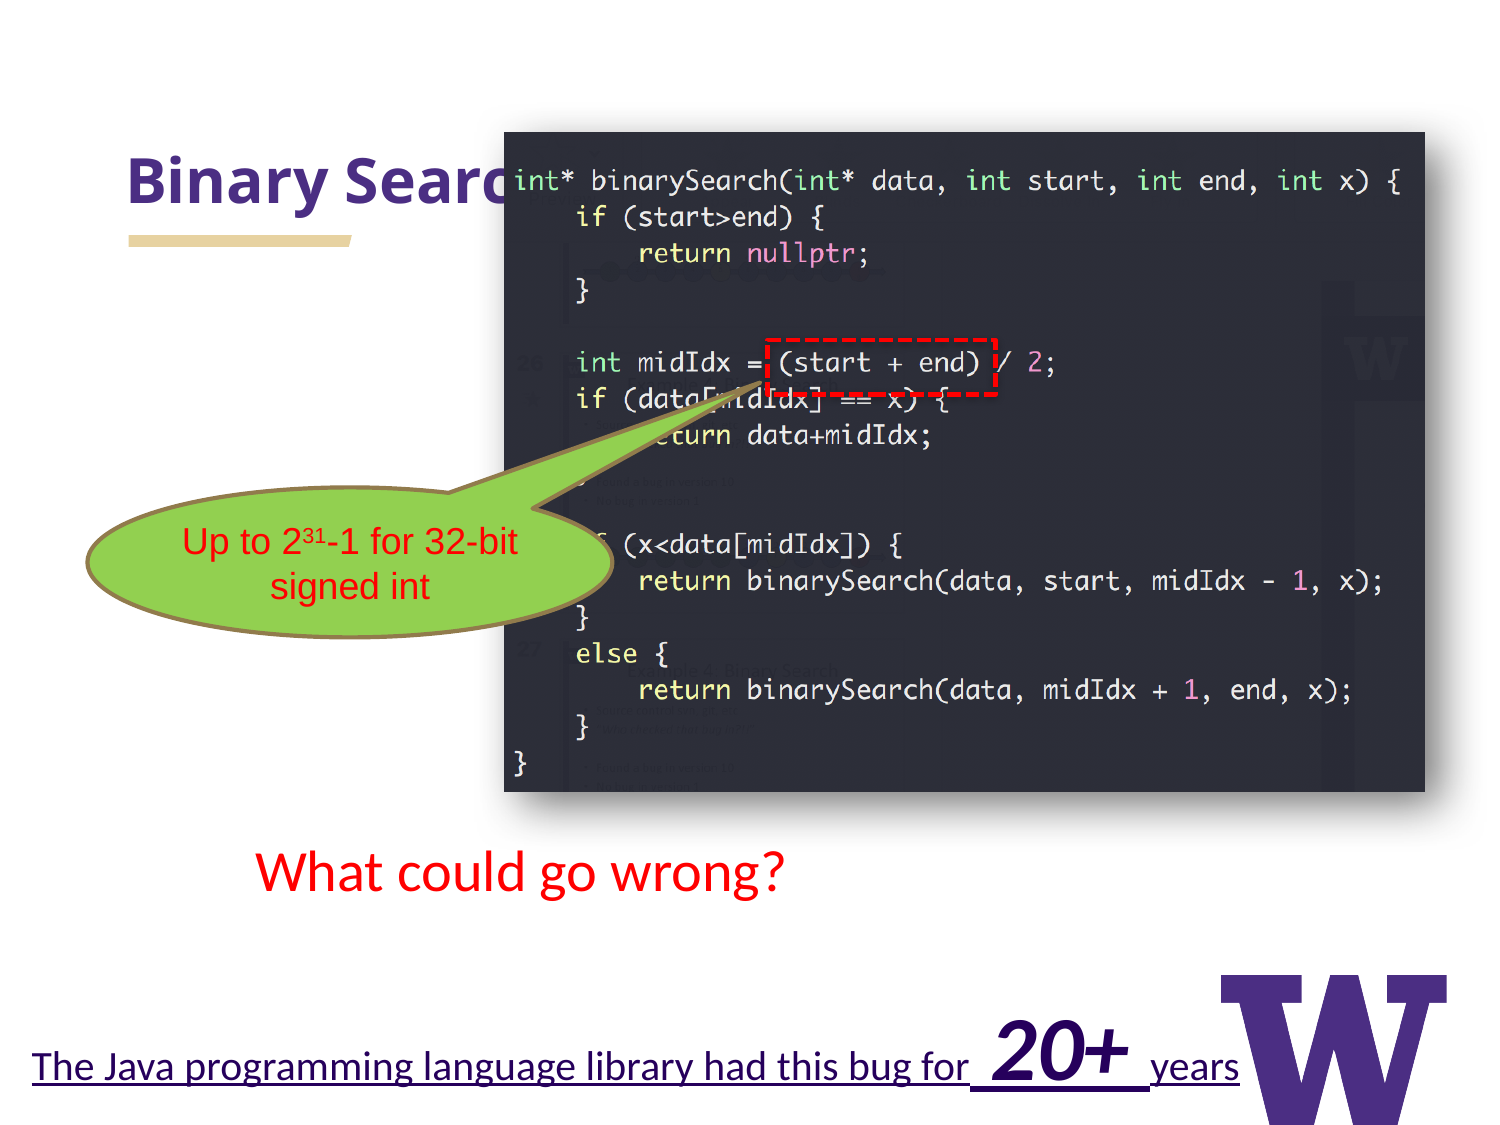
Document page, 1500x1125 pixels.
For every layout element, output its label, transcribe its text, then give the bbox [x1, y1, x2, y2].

picture [504, 132, 1426, 792]
text_box [74, 262, 1425, 993]
text_box The Java programming language library had this bug for 20+ years [16, 981, 1305, 1106]
text_box Up to 231-1 for 32-bit signed int [85, 472, 499, 640]
picture [1221, 975, 1447, 1125]
text_box What could go wrong? [240, 825, 803, 911]
picture [128, 235, 352, 247]
title Binary Search [110, 60, 1453, 224]
